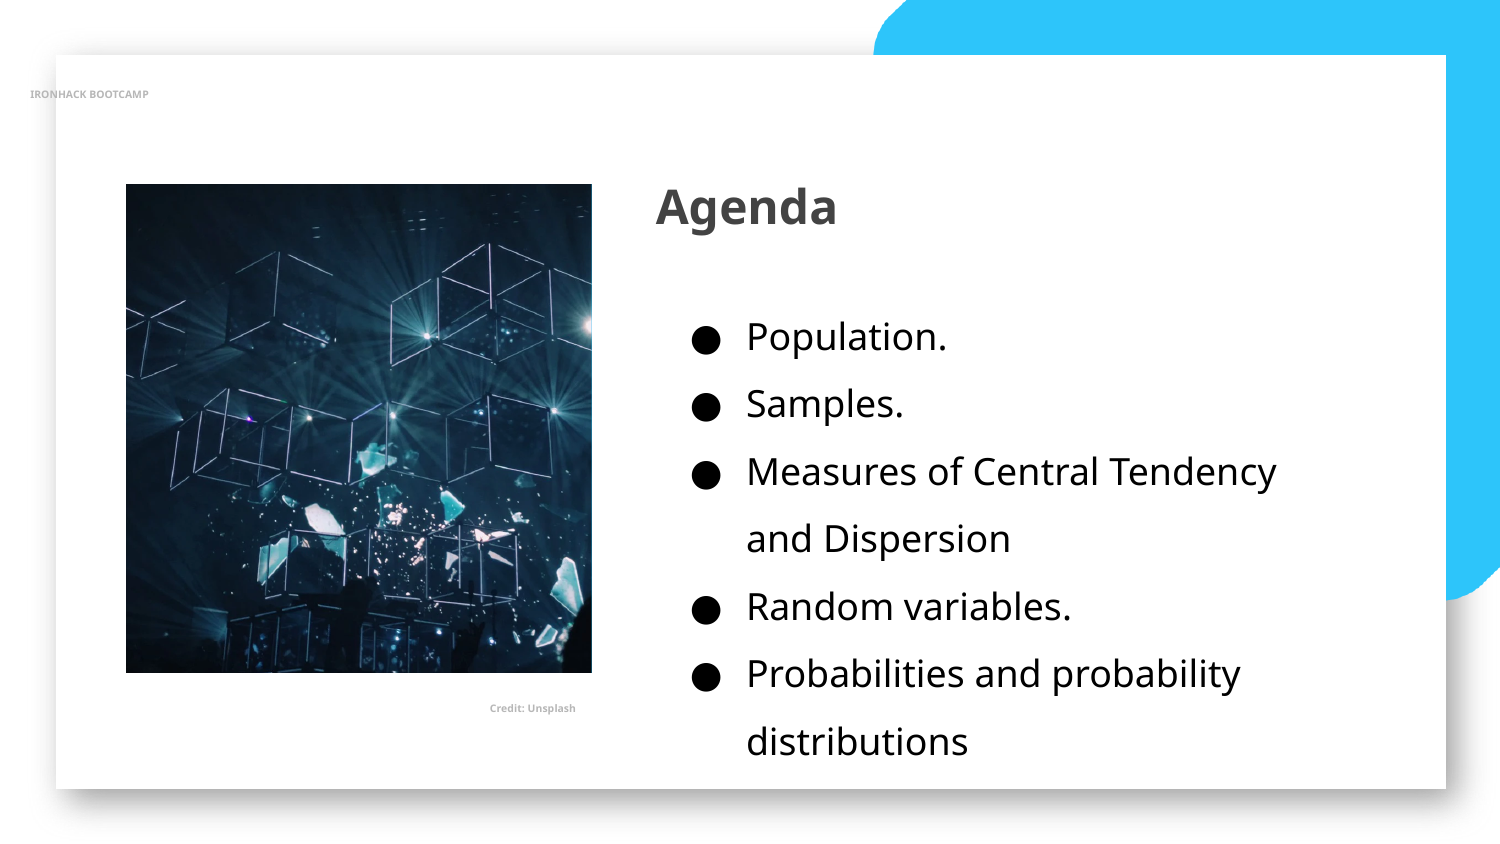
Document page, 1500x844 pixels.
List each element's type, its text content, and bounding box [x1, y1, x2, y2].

text_box IRONHACK BOOTCAMP [15, 71, 354, 108]
text_box Agenda [640, 161, 1301, 279]
text_box Credit: Unsplash [253, 685, 592, 722]
picture [0, 0, 1500, 844]
text_box Population. Samples. Measures of Central Tendency and Dispersion Random variables. Probabilities and probability distributions [655, 275, 1368, 656]
